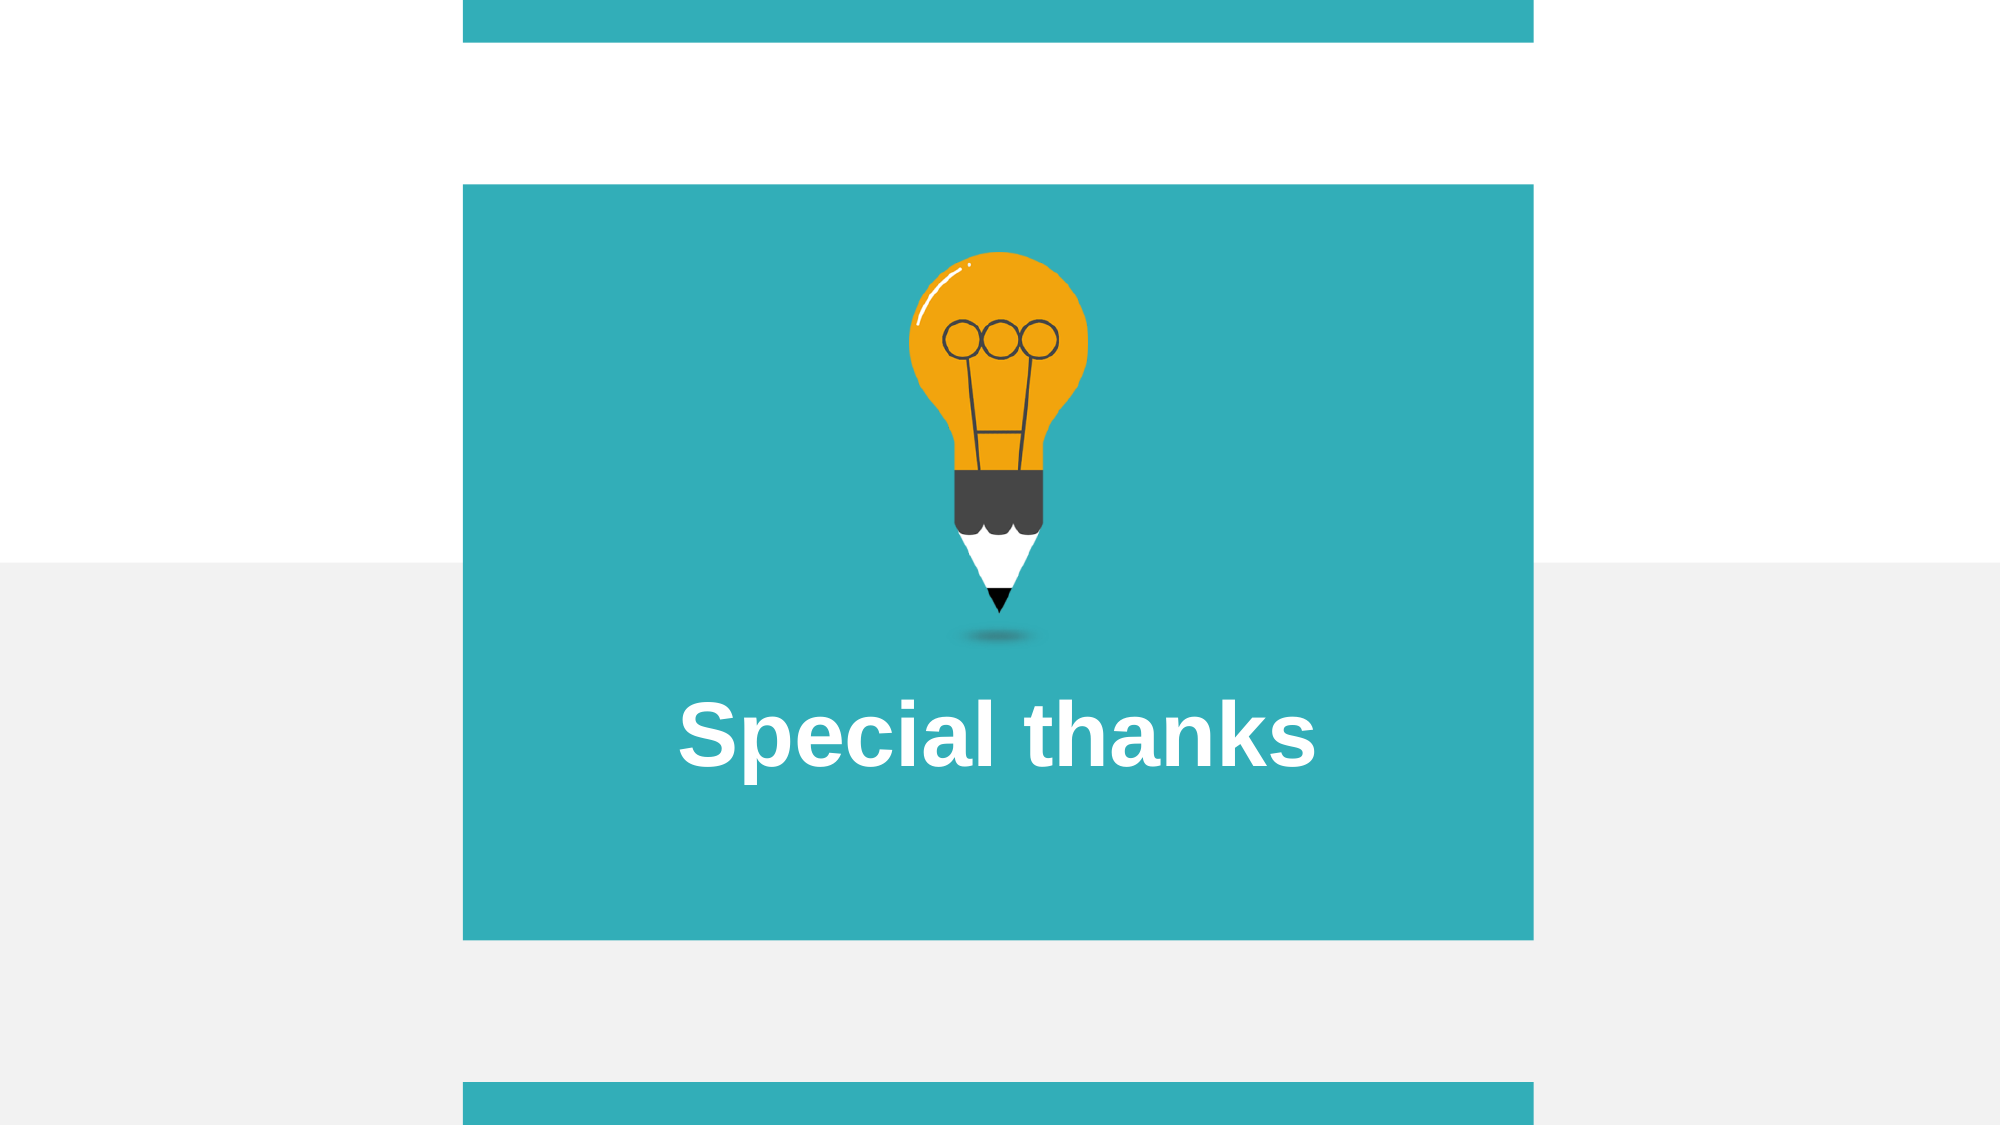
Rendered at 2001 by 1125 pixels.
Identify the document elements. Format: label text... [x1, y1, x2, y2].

picture [909, 252, 1088, 650]
list Special thanks [462, 667, 1534, 793]
